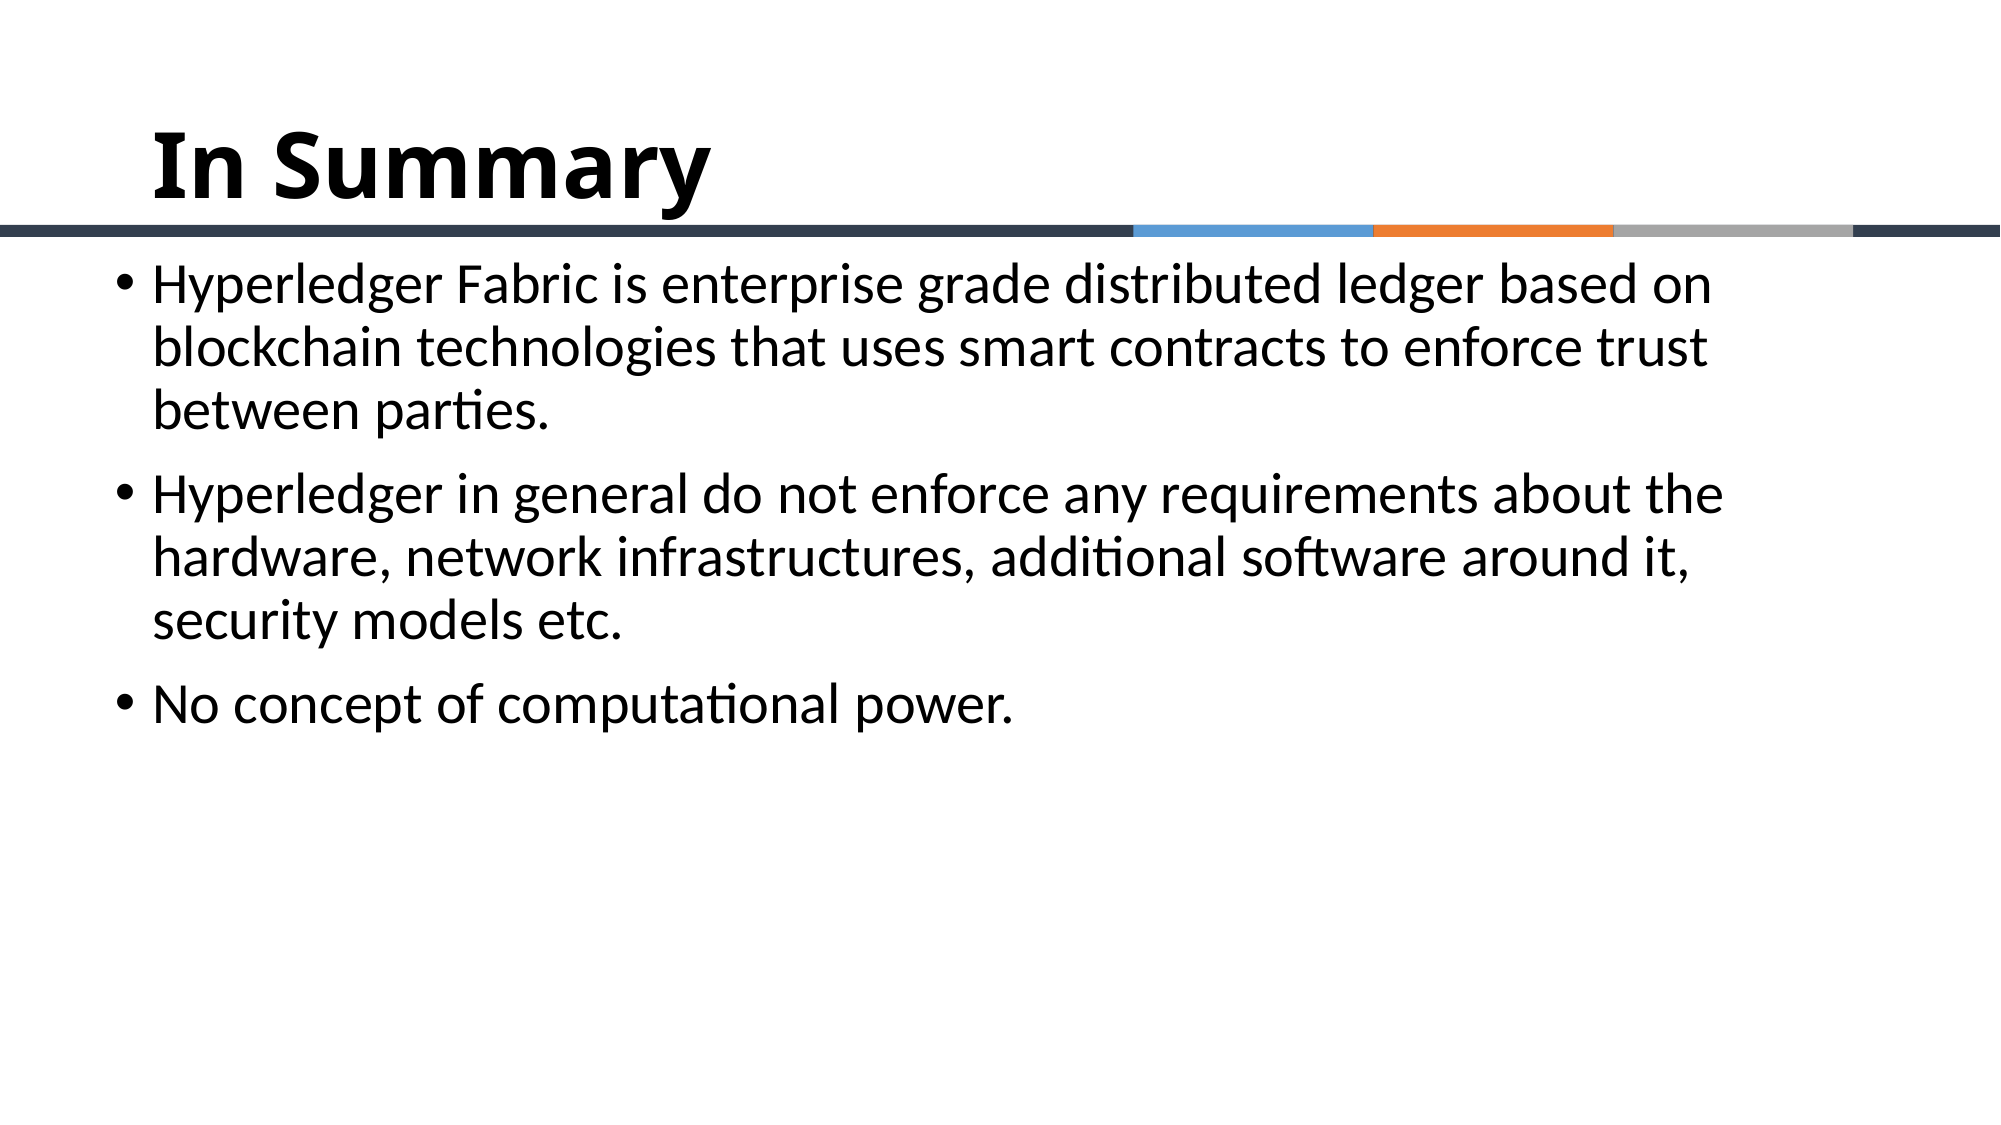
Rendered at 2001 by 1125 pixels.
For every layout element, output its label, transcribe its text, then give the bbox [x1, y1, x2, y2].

title In Summary [137, 59, 1863, 278]
list Hyperledger Fabric is enterprise grade distributed ledger based on blockchain technologies that uses smart contracts to enforce trust between parties. Hyperledger in general do not enforce any requirements about the hardware, network infrastructures, additional software around it, security models etc. No concept of computational power. [99, 246, 1900, 1005]
